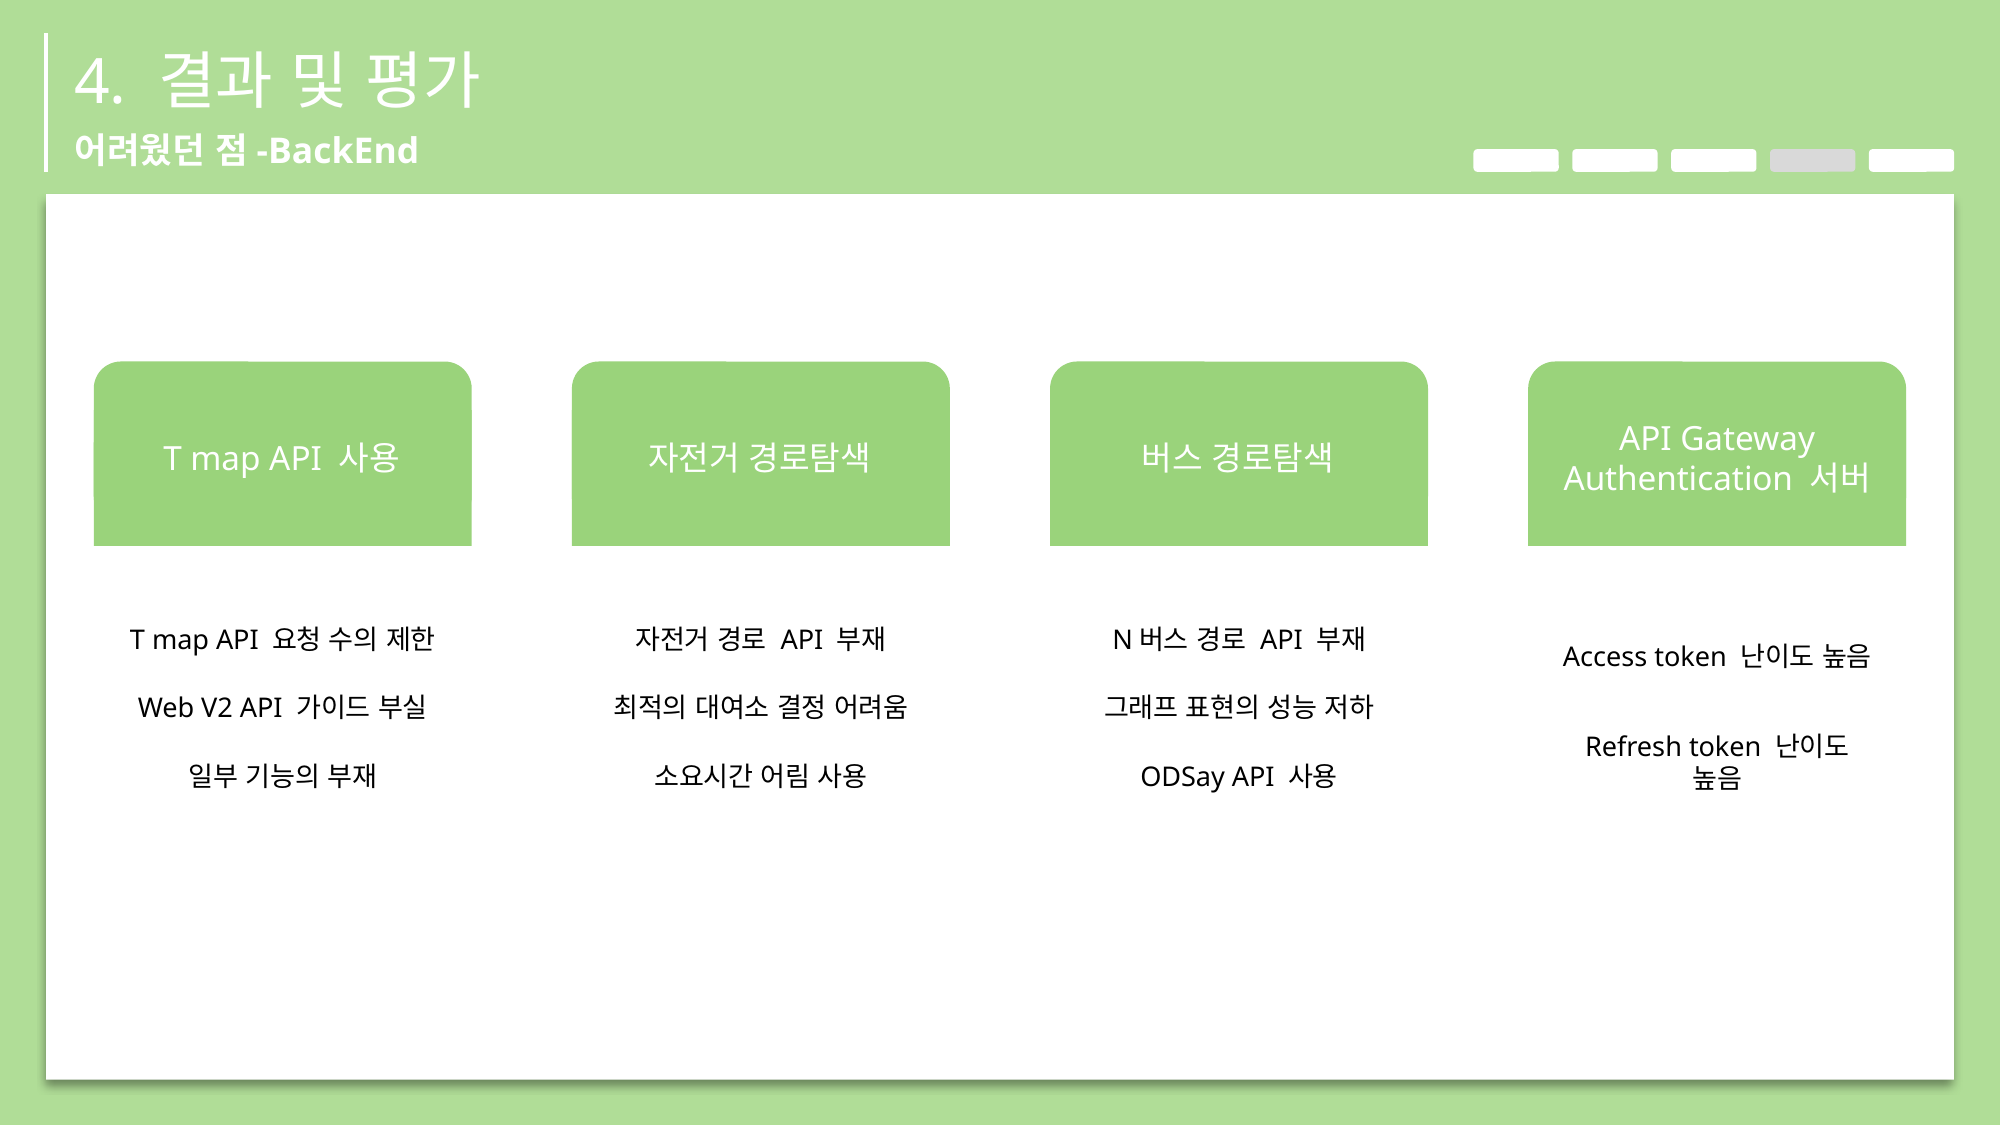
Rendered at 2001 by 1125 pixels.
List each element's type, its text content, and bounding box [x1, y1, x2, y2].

text_box [45, 193, 1955, 1081]
text_box 어려웠던 점-BackEnd [59, 120, 2000, 178]
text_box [1473, 149, 1955, 172]
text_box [93, 361, 1907, 880]
text_box 4. 결과 및 평가 [59, 33, 1954, 120]
